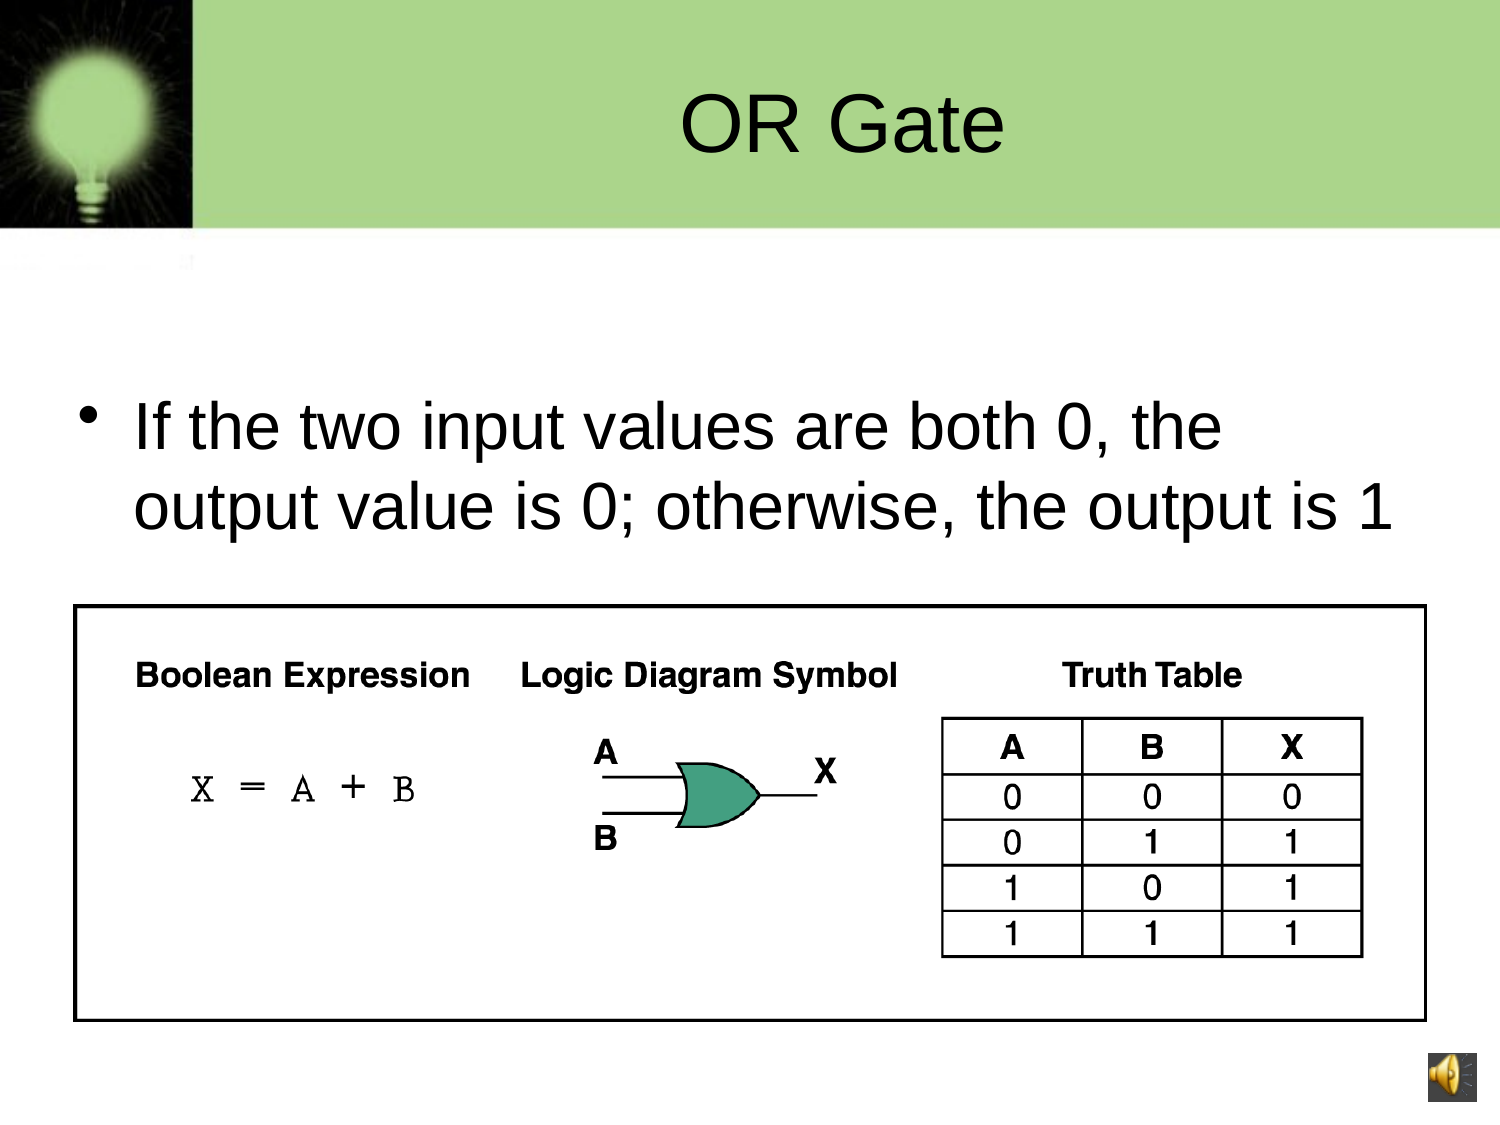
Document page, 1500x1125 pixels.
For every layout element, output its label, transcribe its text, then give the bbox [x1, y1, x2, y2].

title OR Gate [677, 66, 1010, 257]
text_box If the two input values are both 0, the output value is 0; otherwise, the output is 1 [75, 380, 1400, 543]
picture [1427, 1052, 1478, 1103]
picture [0, 0, 1500, 270]
picture [72, 603, 1428, 1022]
